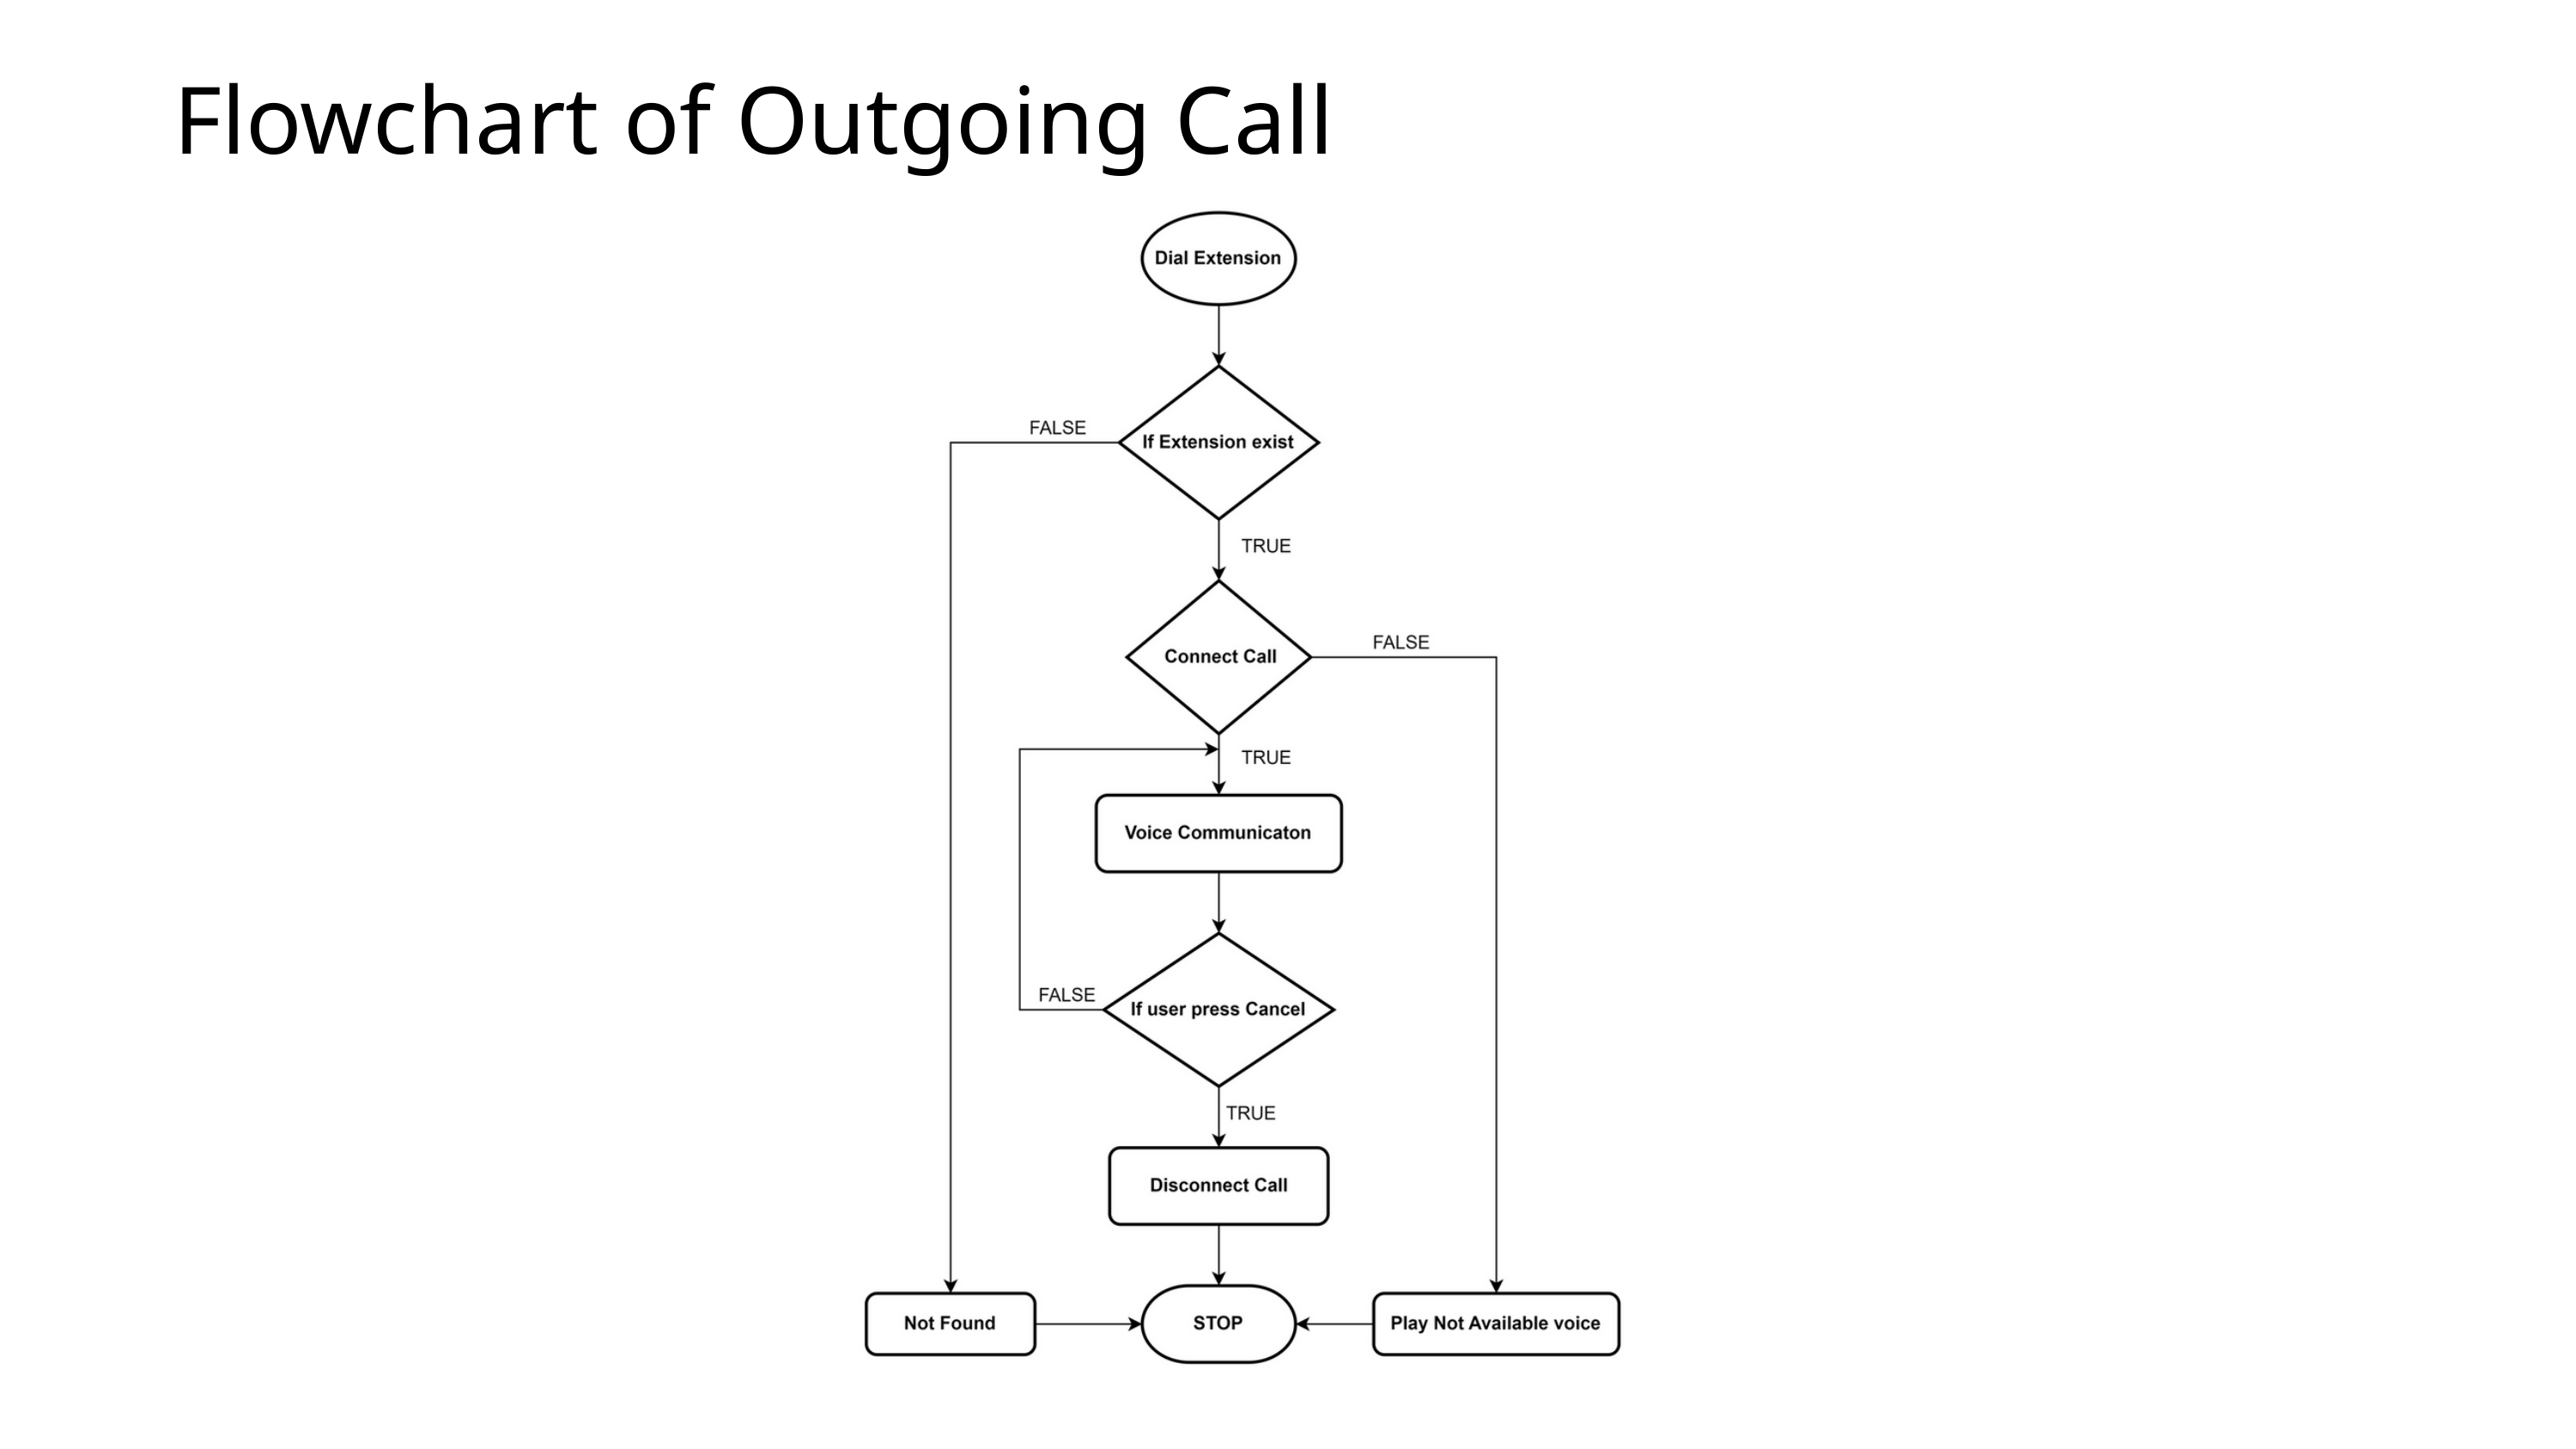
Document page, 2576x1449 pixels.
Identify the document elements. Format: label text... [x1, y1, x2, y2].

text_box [795, 183, 1690, 1449]
text_box Flowchart of Outgoing Call [149, 42, 1359, 173]
